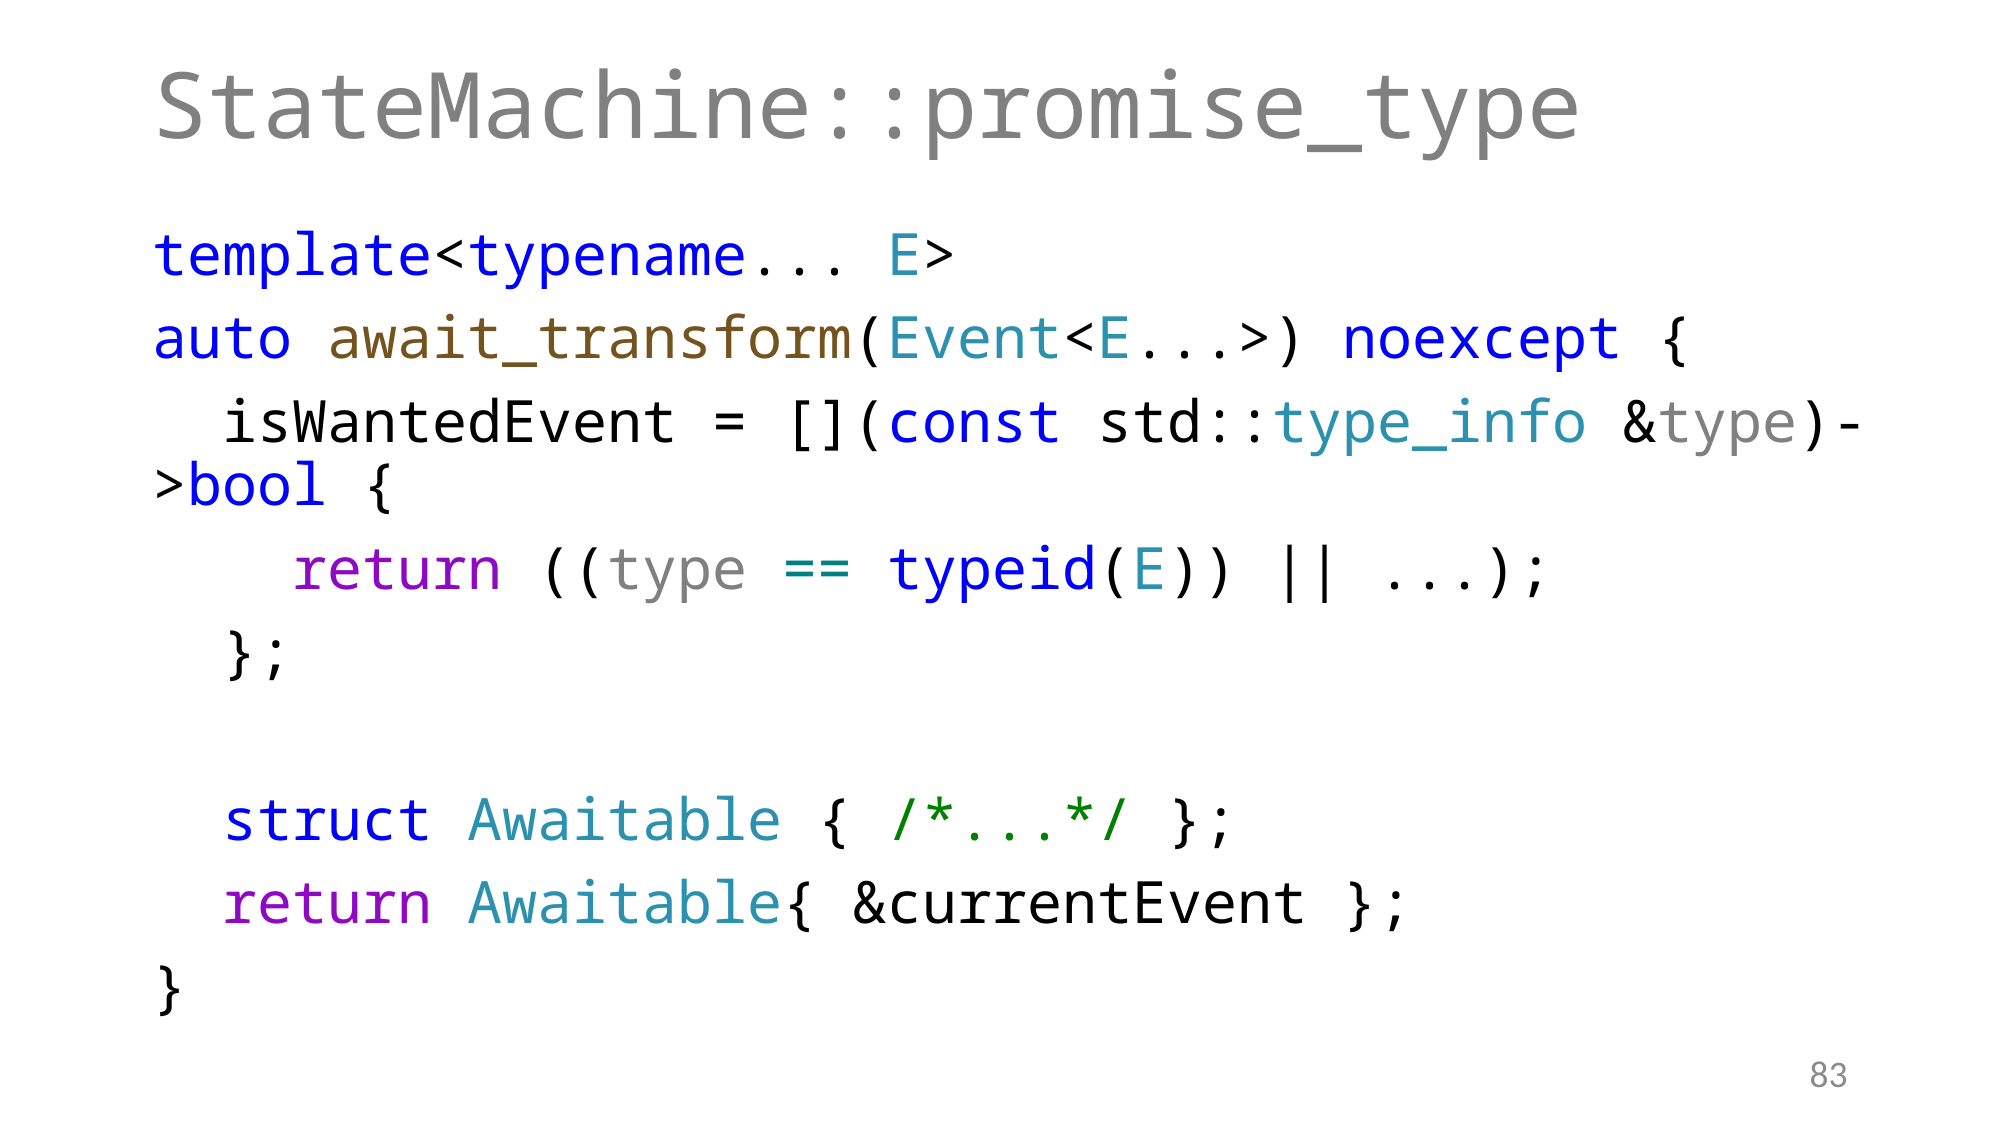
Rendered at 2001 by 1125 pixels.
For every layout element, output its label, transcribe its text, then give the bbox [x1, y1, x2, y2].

slide_number 83 [1412, 1042, 1863, 1103]
list template<typename... E> auto await_transform(Event<E...>) noexcept { isWantedEvent = [](const std::type_info &type)->bool { return ((type == typeid(E)) || ...); }; struct Awaitable { /*...*/ }; return Awaitable{ &currentEvent }; } [137, 217, 2000, 1125]
title StateMachine::promise_type [137, 0, 1863, 217]
